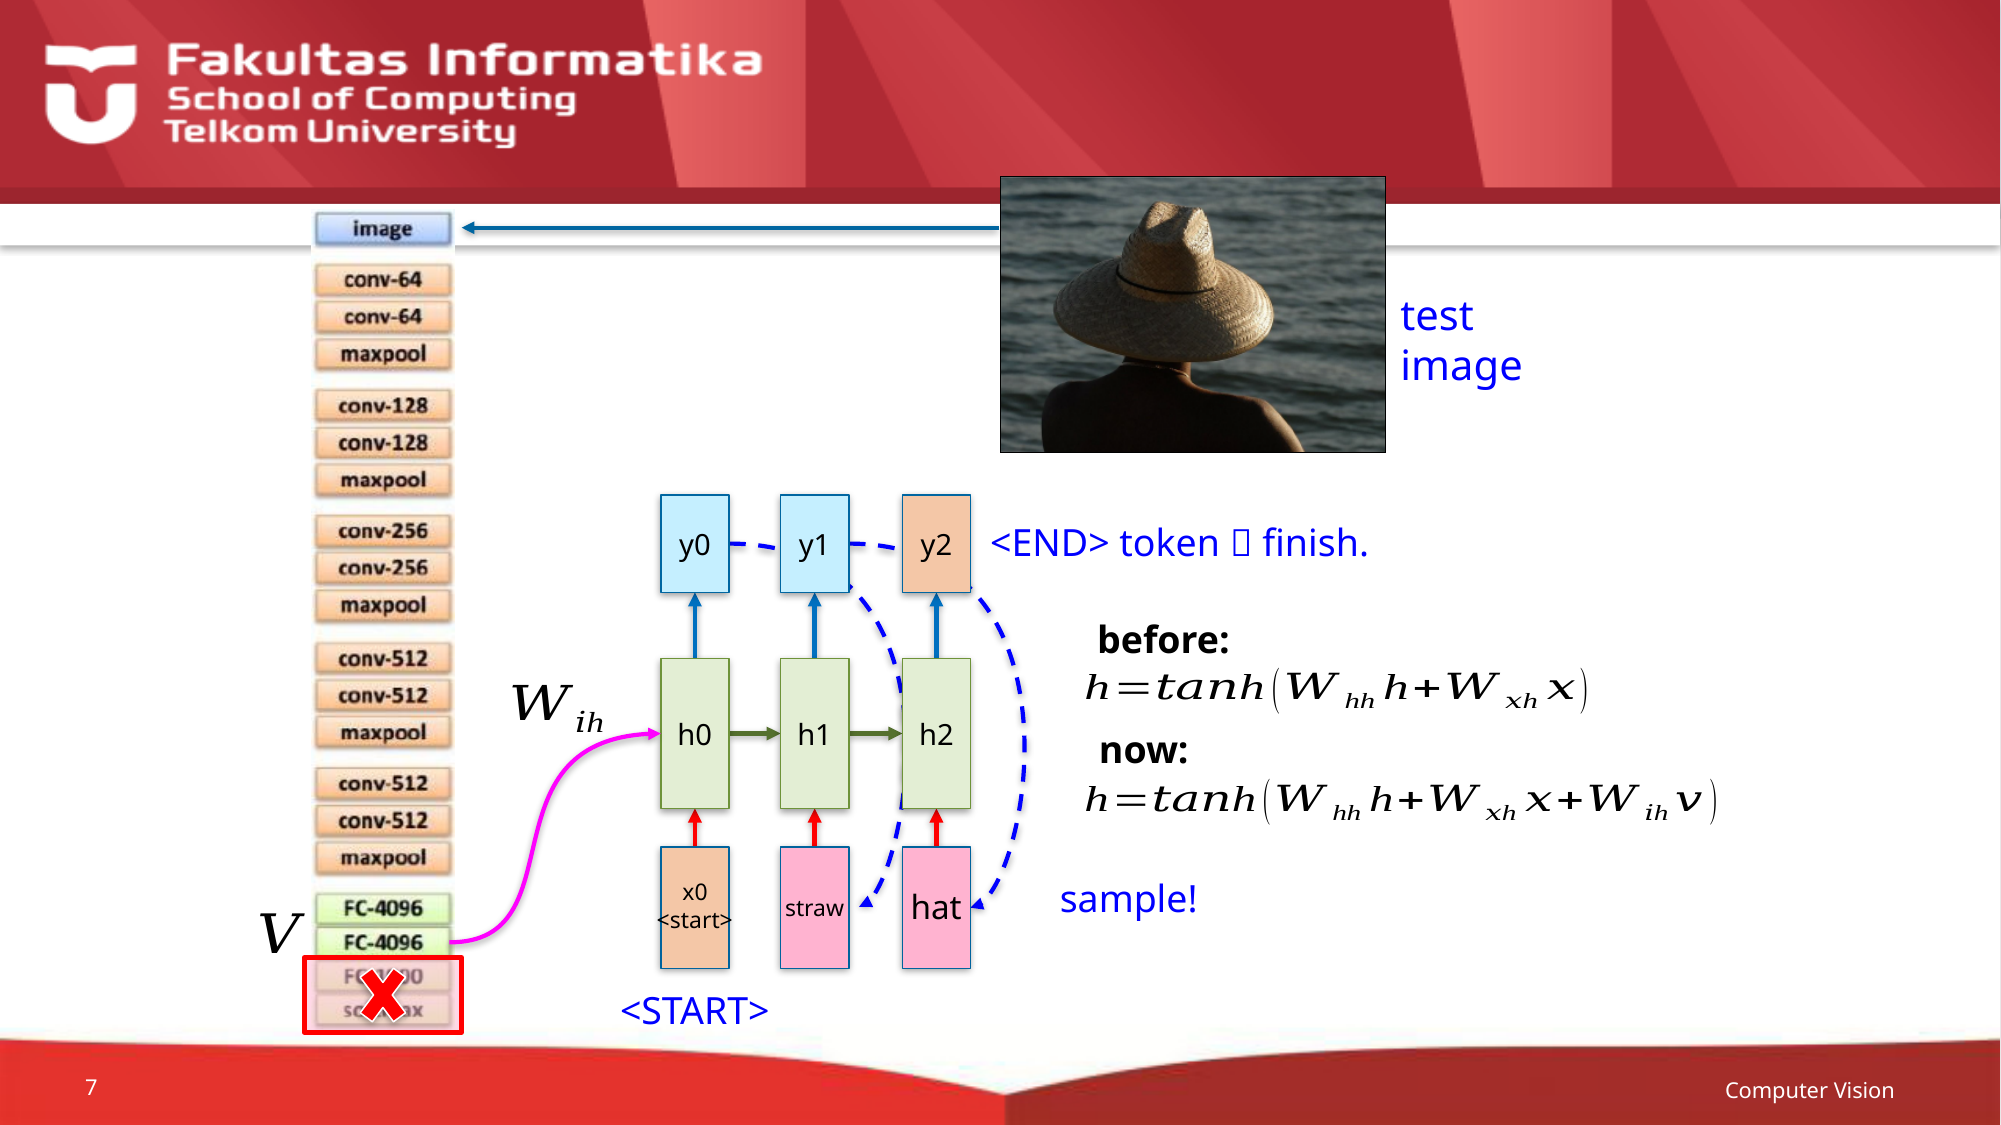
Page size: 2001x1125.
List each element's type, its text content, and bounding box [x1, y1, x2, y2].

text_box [728, 543, 863, 846]
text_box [802, 846, 863, 969]
picture [0, 0, 2001, 1125]
text_box y1 [780, 494, 850, 542]
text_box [303, 951, 462, 1039]
text_box sample! [1044, 868, 1213, 928]
text_box before: [1082, 608, 1245, 668]
picture [311, 209, 455, 951]
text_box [449, 733, 662, 943]
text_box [893, 846, 980, 969]
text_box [587, 846, 802, 1041]
slide_number 7 [85, 1058, 164, 1119]
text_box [863, 543, 971, 908]
text_box h0 [660, 658, 723, 809]
text_box <END> token  finish. [975, 512, 1394, 572]
text_box test image [1391, 281, 1611, 396]
text_box y2 [902, 494, 971, 543]
list Computer Vision [1185, 1058, 1911, 1119]
text_box now: [1083, 718, 1204, 779]
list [1000, 176, 1386, 453]
text_box y0 [660, 494, 730, 593]
